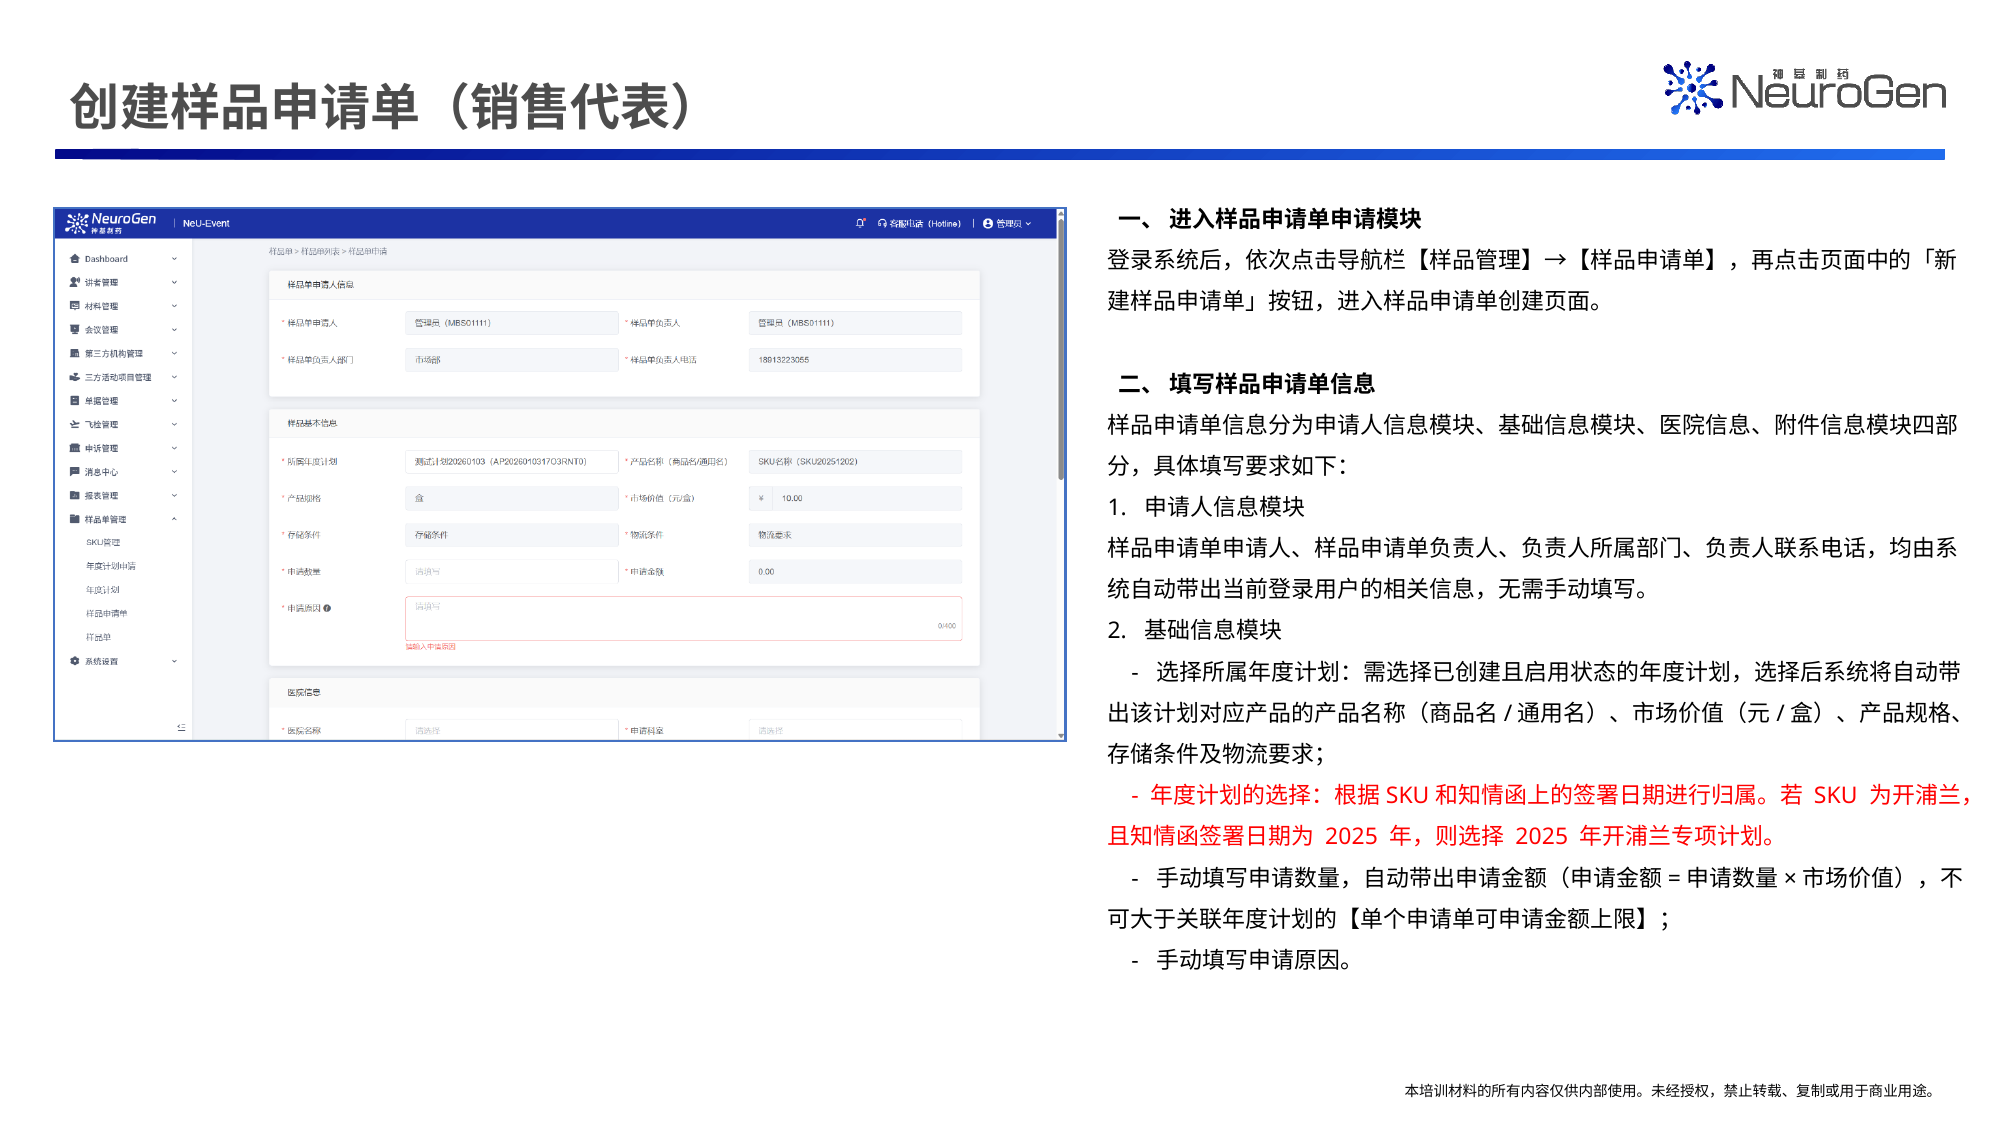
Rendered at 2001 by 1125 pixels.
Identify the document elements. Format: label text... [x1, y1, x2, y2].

list 创建样品申请单（销售代表） [55, 66, 1666, 152]
text_box 一、 进入样品申请单申请模块 登录系统后，依次点击导航栏【样品管理】→【样品申请单】，再点击页面中的「新建样品申请单」按钮，进入样品申请单创建页面。 二、 填写样品申请单信息 样品申请单信息分为申请人信息模块、基础信息模块、医院信息、附件信息模块四部分，具体填写要求如下： 1. 申请人信息模块 样品申请单申请人、样品申请单负责人、负责人所属部门、负责人联系电话，均由系统自动带出当前登录用户的相关信息，无需手动填写。 2. 基础信息模块 - 选择所属年度计划：需选择已创建且启用状态的年度计划，选择后系统将自动带出该计划对应产品的产品名称（商品名/通用名）、市场价值（元/盒）、产品规格、存储条件及物流要求； - 年度计划的选择：根据SKU和知情函上的签署日期进行归属。若 SKU 为开浦兰，且知情函签署日期为 2025 年，则选择 2025 年开浦兰专项计划。 - 手动填写申请数量，自动带出申请金额（申请金额=申请数量×市场价值），不可大于关联年度计划的【单个申请单可申请金额上限】； - 手动填写申请原因。 [1092, 183, 1988, 981]
picture [1642, 41, 1967, 134]
picture [55, 208, 1065, 740]
